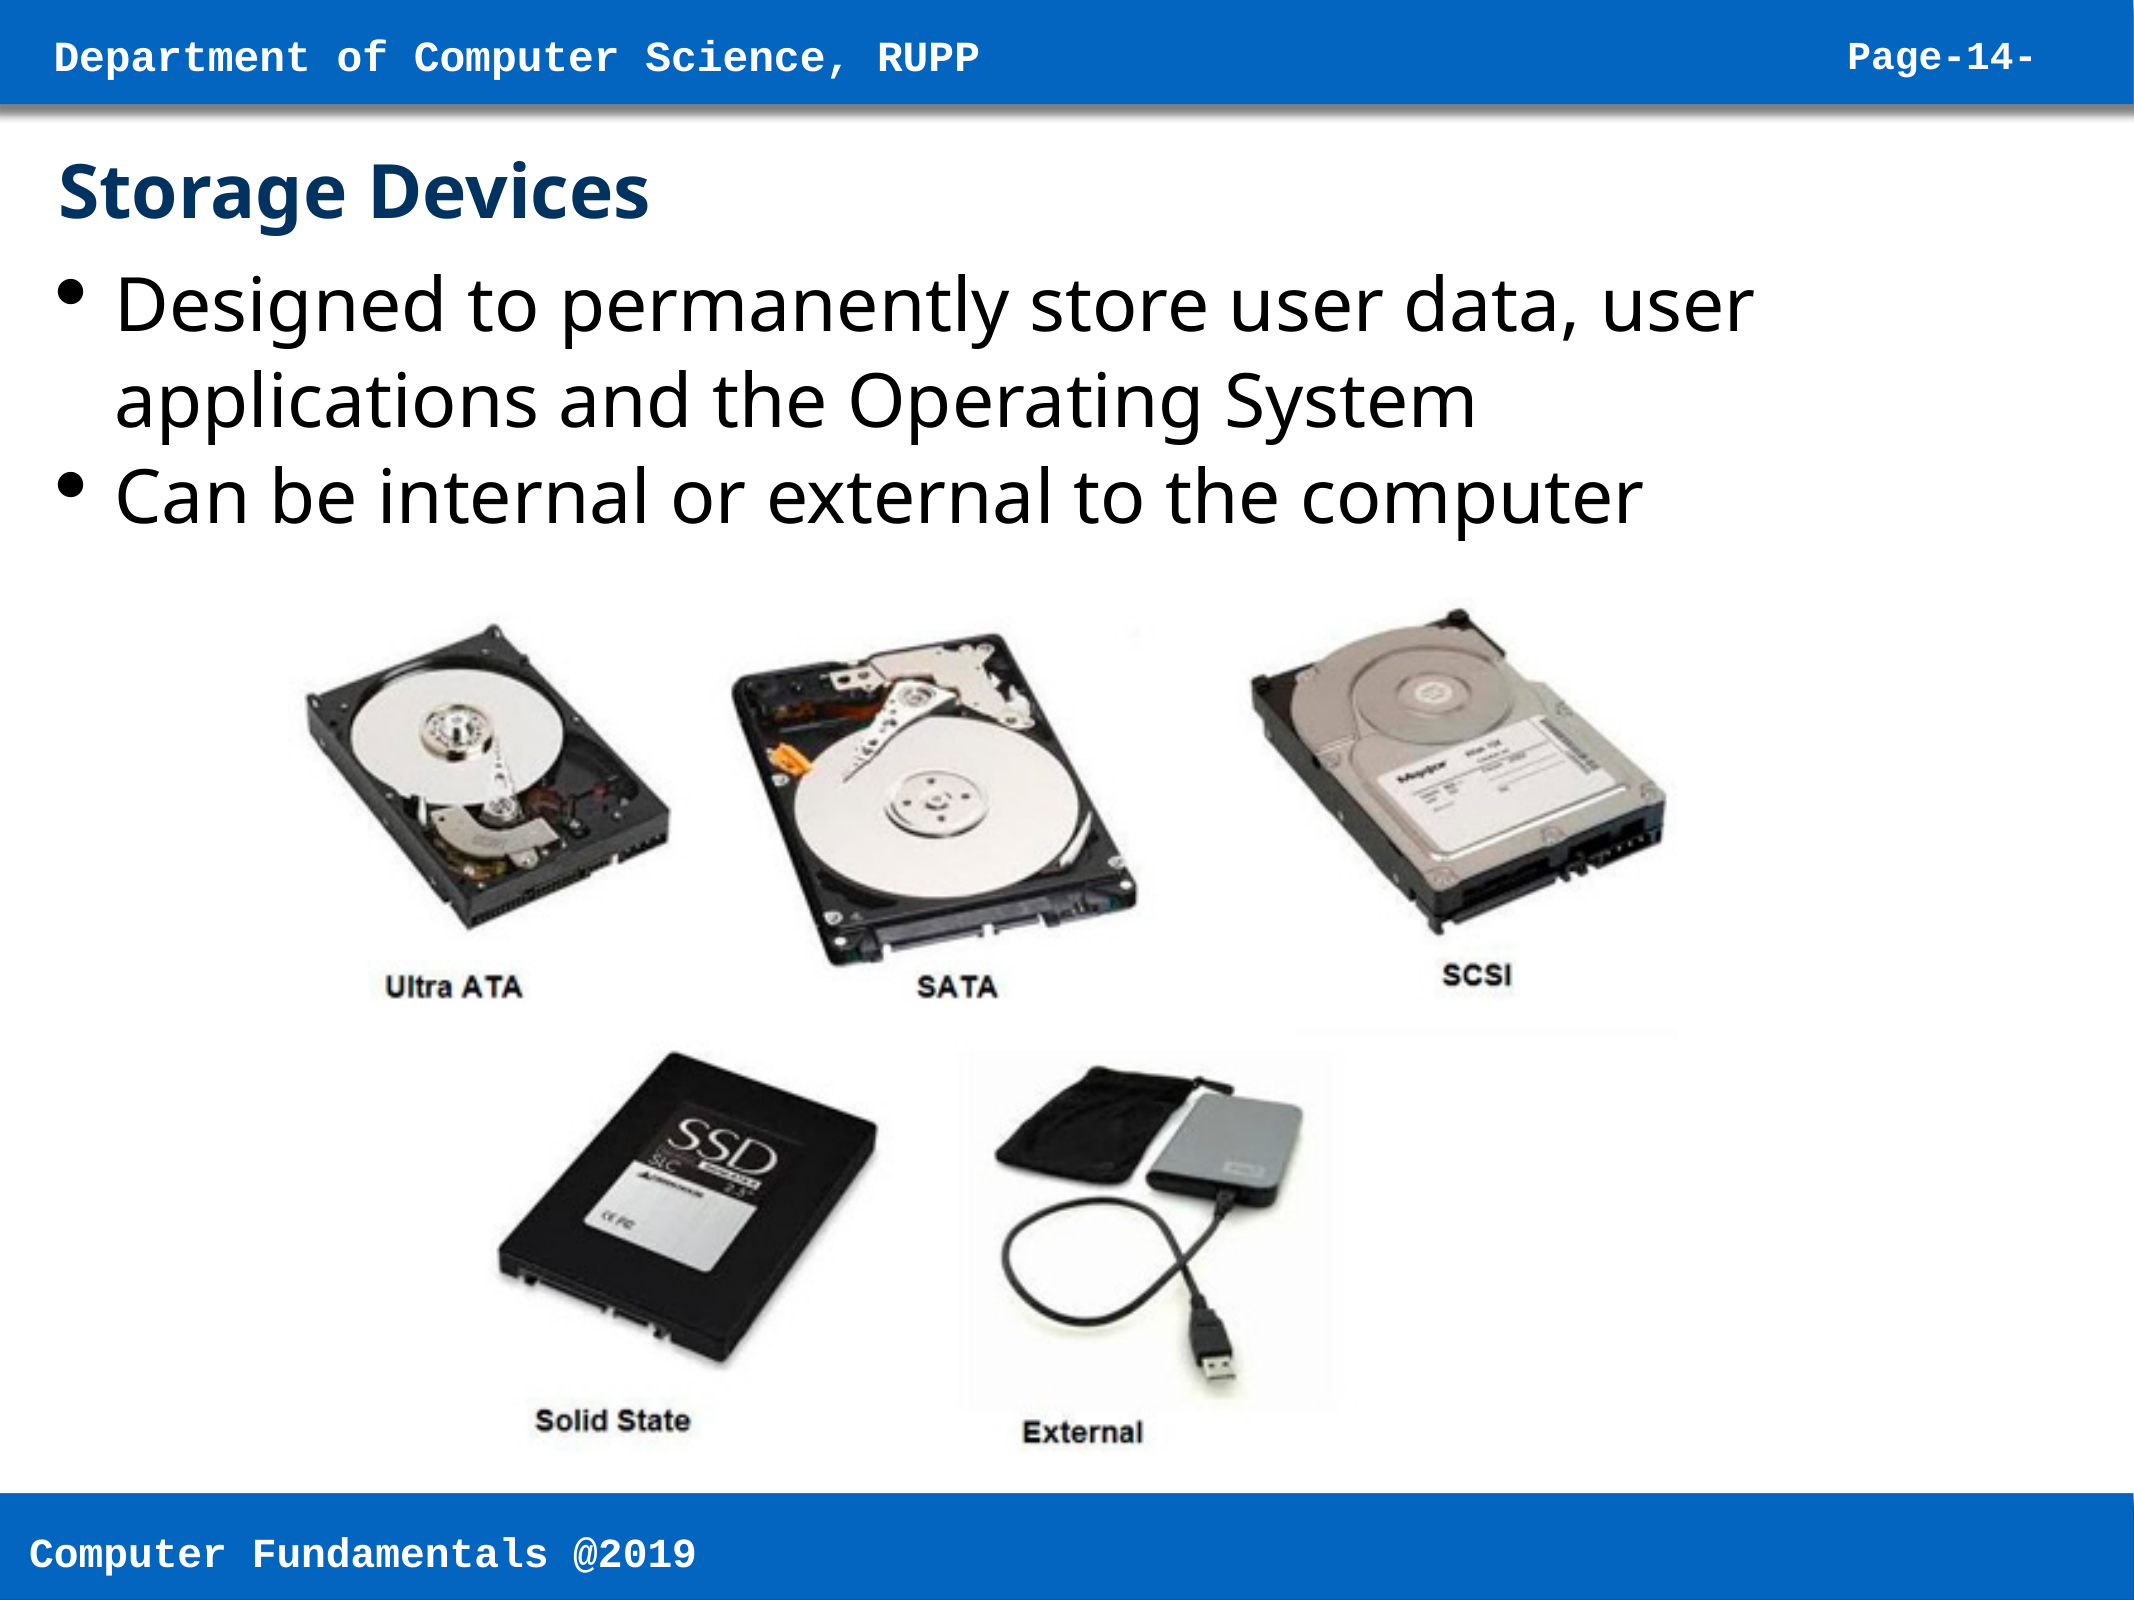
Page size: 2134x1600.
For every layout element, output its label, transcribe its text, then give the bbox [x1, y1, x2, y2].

picture [287, 597, 1677, 1456]
text_box Storage Devices Designed to permanently store user data, user applications and the Operating System Can be internal or external to the computer [43, 129, 2076, 546]
